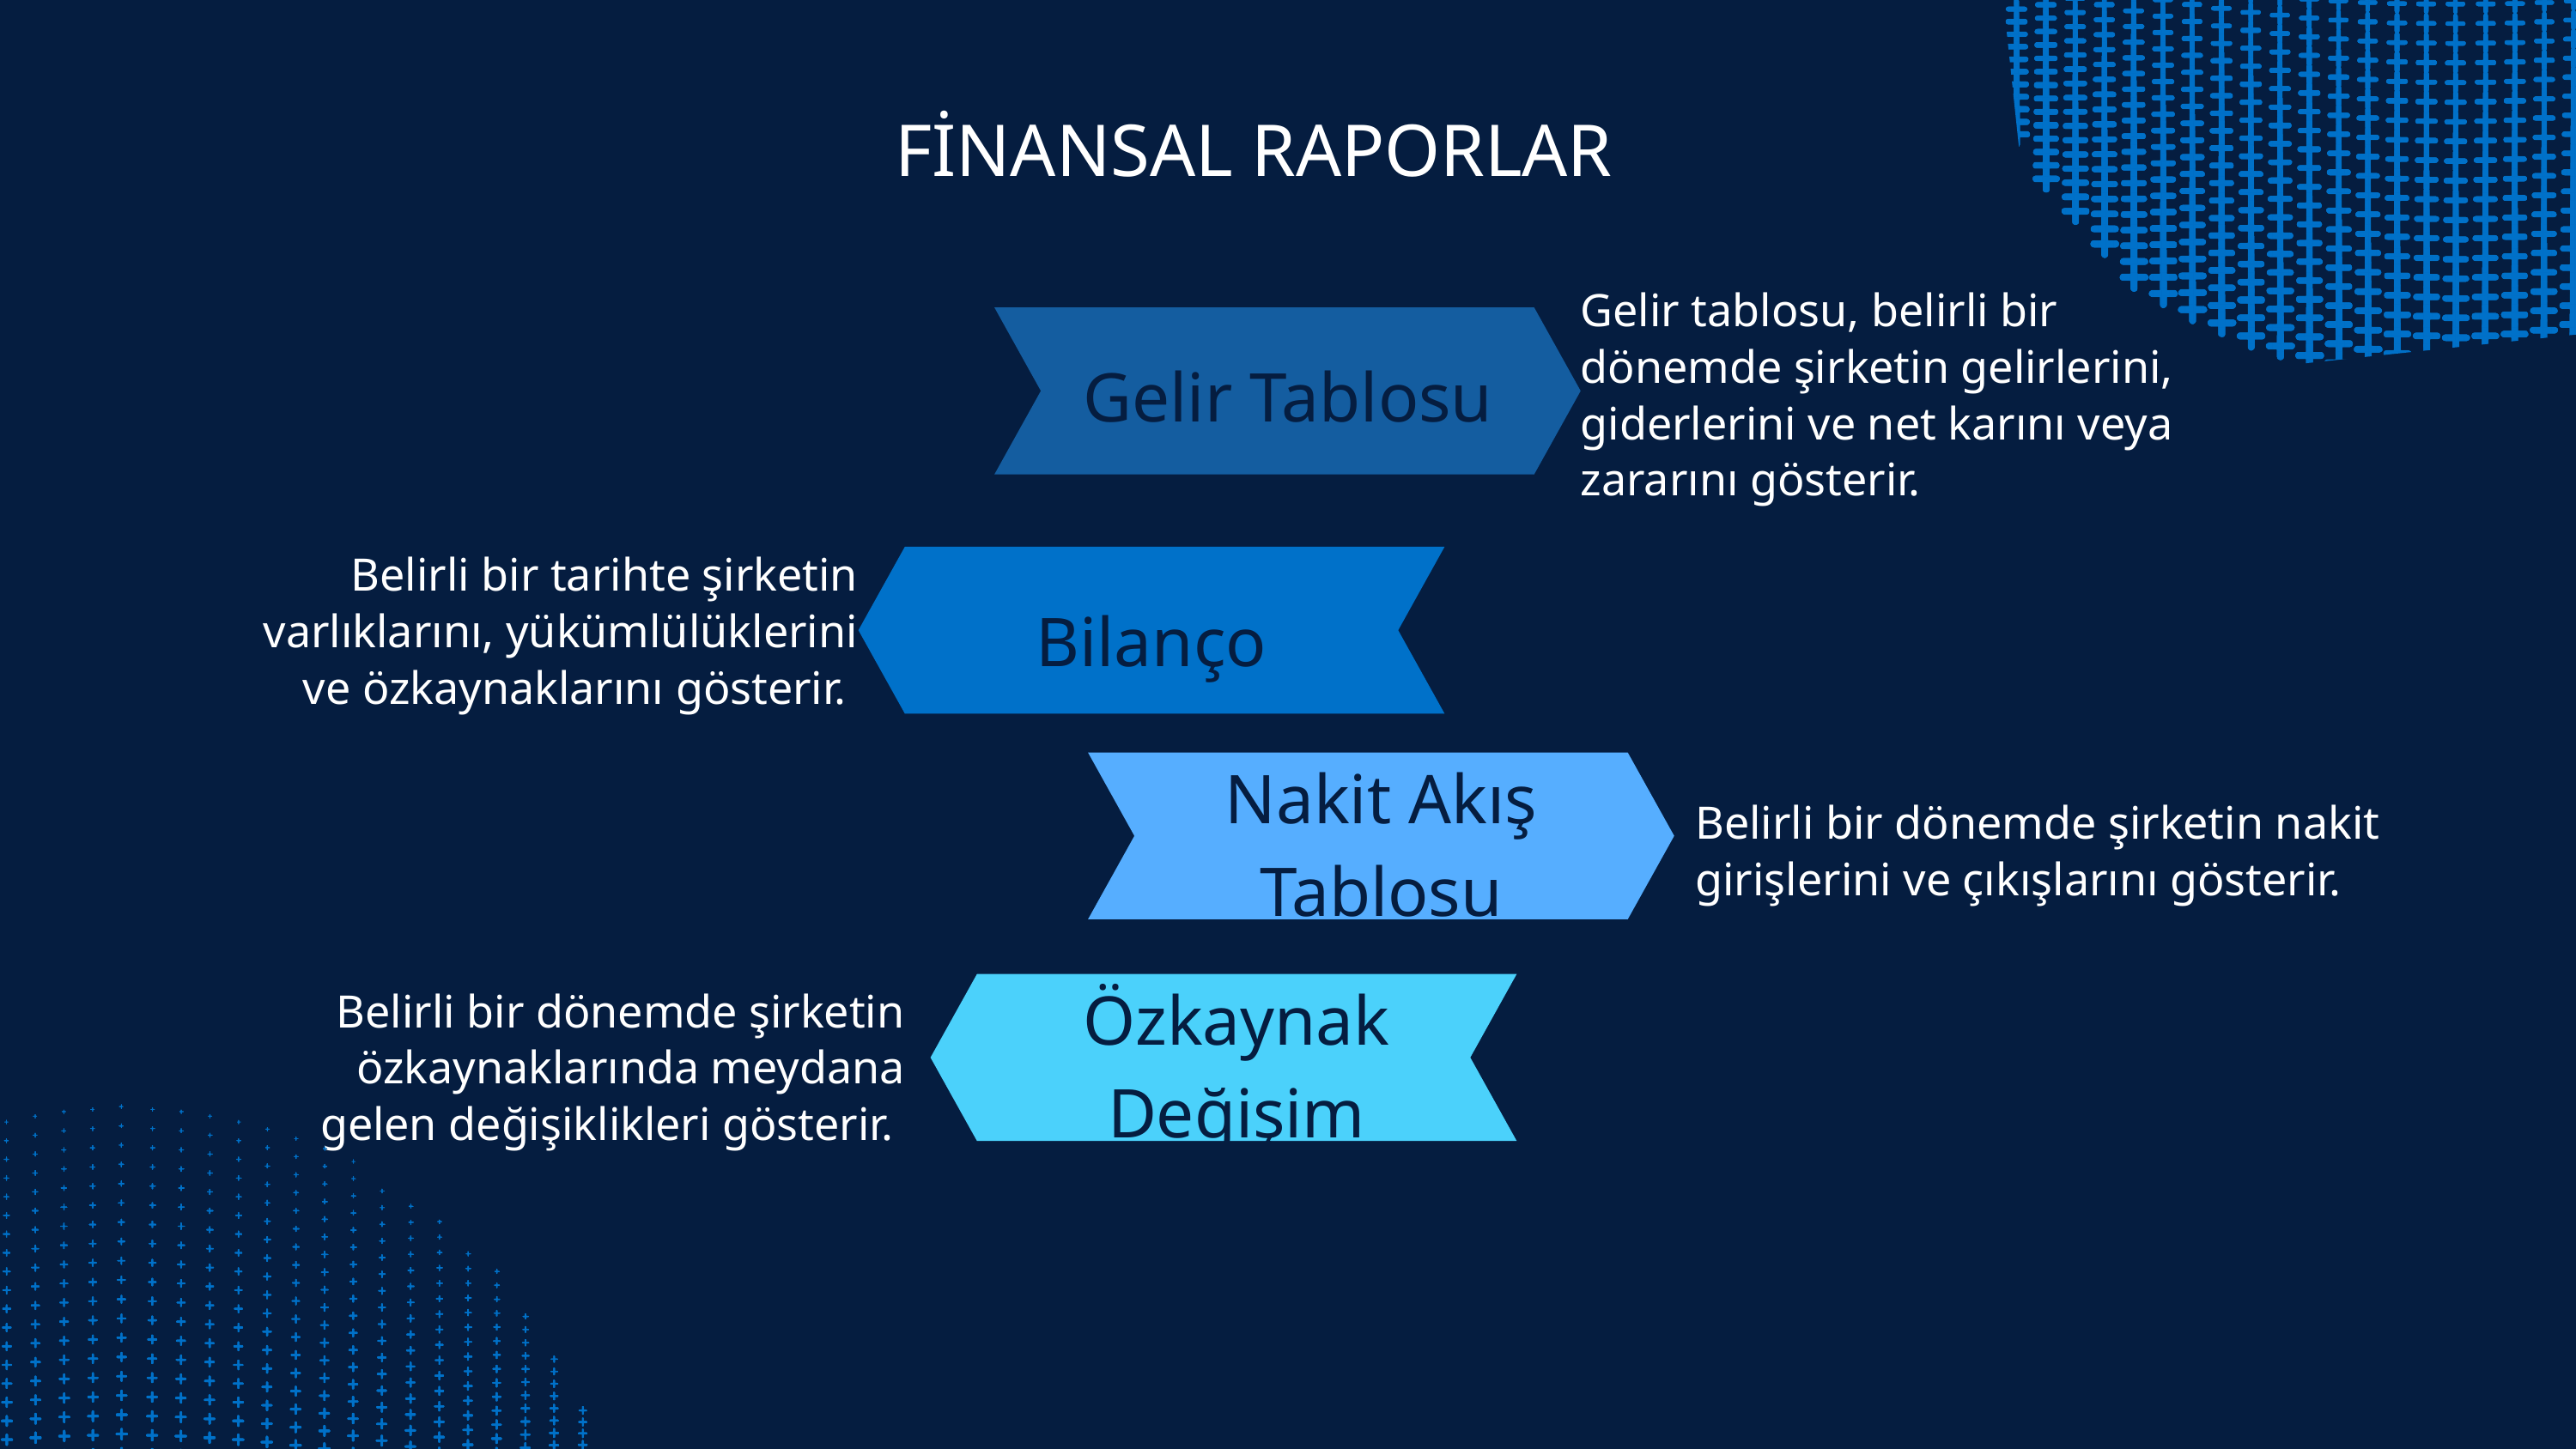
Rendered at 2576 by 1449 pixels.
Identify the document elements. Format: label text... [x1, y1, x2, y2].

text_box Gelir tablosu, belirli bir dönemde şirketin gelirlerini, giderlerini ve net karını veya zararını gösterir. [1580, 279, 2219, 506]
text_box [930, 973, 1517, 1142]
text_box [858, 546, 1445, 714]
text_box Özkaynak Değişim [1029, 966, 1445, 973]
text_box [0, 1104, 622, 1449]
text_box Belirli bir dönemde şirketin nakit girişlerini ve çıkışlarını gösterir. [1695, 791, 2384, 905]
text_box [993, 306, 1582, 475]
text_box [2003, 0, 2576, 391]
text_box Nakit Akış Tablosu [1105, 744, 1657, 751]
text_box Belirli bir tarihte şirketin varlıklarını, yükümlülüklerini ve özkaynaklarını gösterir. [225, 543, 859, 713]
text_box FİNANSAL RAPORLAR [860, 90, 1648, 191]
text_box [1087, 752, 1674, 920]
text_box Özkaynak Değişim [1029, 1149, 1445, 1152]
text_box Belirli bir dönemde şirketin özkaynaklarında meydana gelen değişiklikleri gösterir. [249, 979, 906, 1149]
